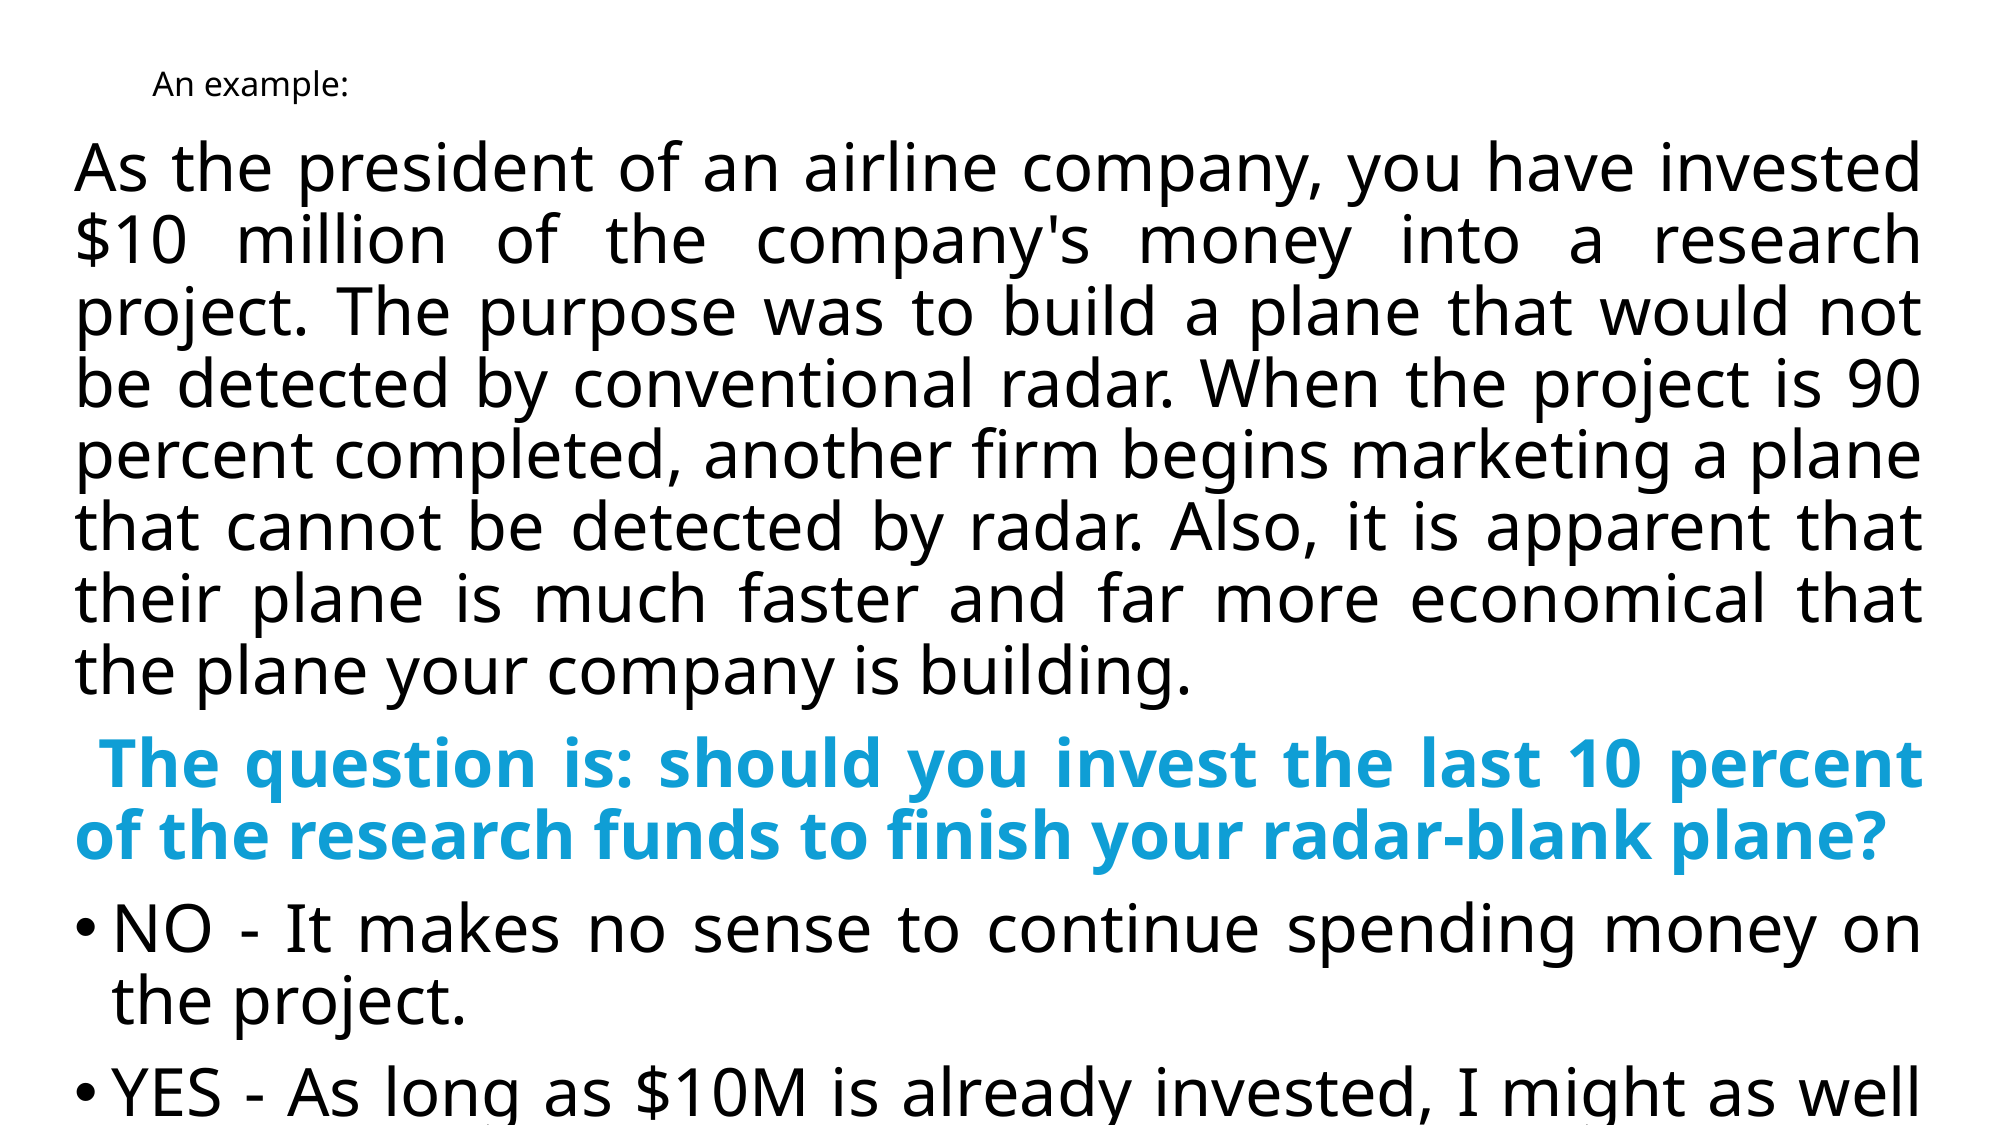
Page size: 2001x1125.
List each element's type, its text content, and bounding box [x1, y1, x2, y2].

list As the president of an airline company, you have invested $10 million of the company's money into a research project. The purpose was to build a plane that would not be detected by conventional radar. When the project is 90 percent completed, another firm begins marketing a plane that cannot be detected by radar. Also, it is apparent that their plane is much faster and far more economical that the plane your company is building. The question is: should you invest the last 10 percent of the research funds to finish your radar-blank plane? NO - It makes no sense to continue spending money on the project. YES - As long as $10M is already invested, I might as well finish it. [59, 126, 1941, 999]
title An example: [137, 59, 1863, 112]
